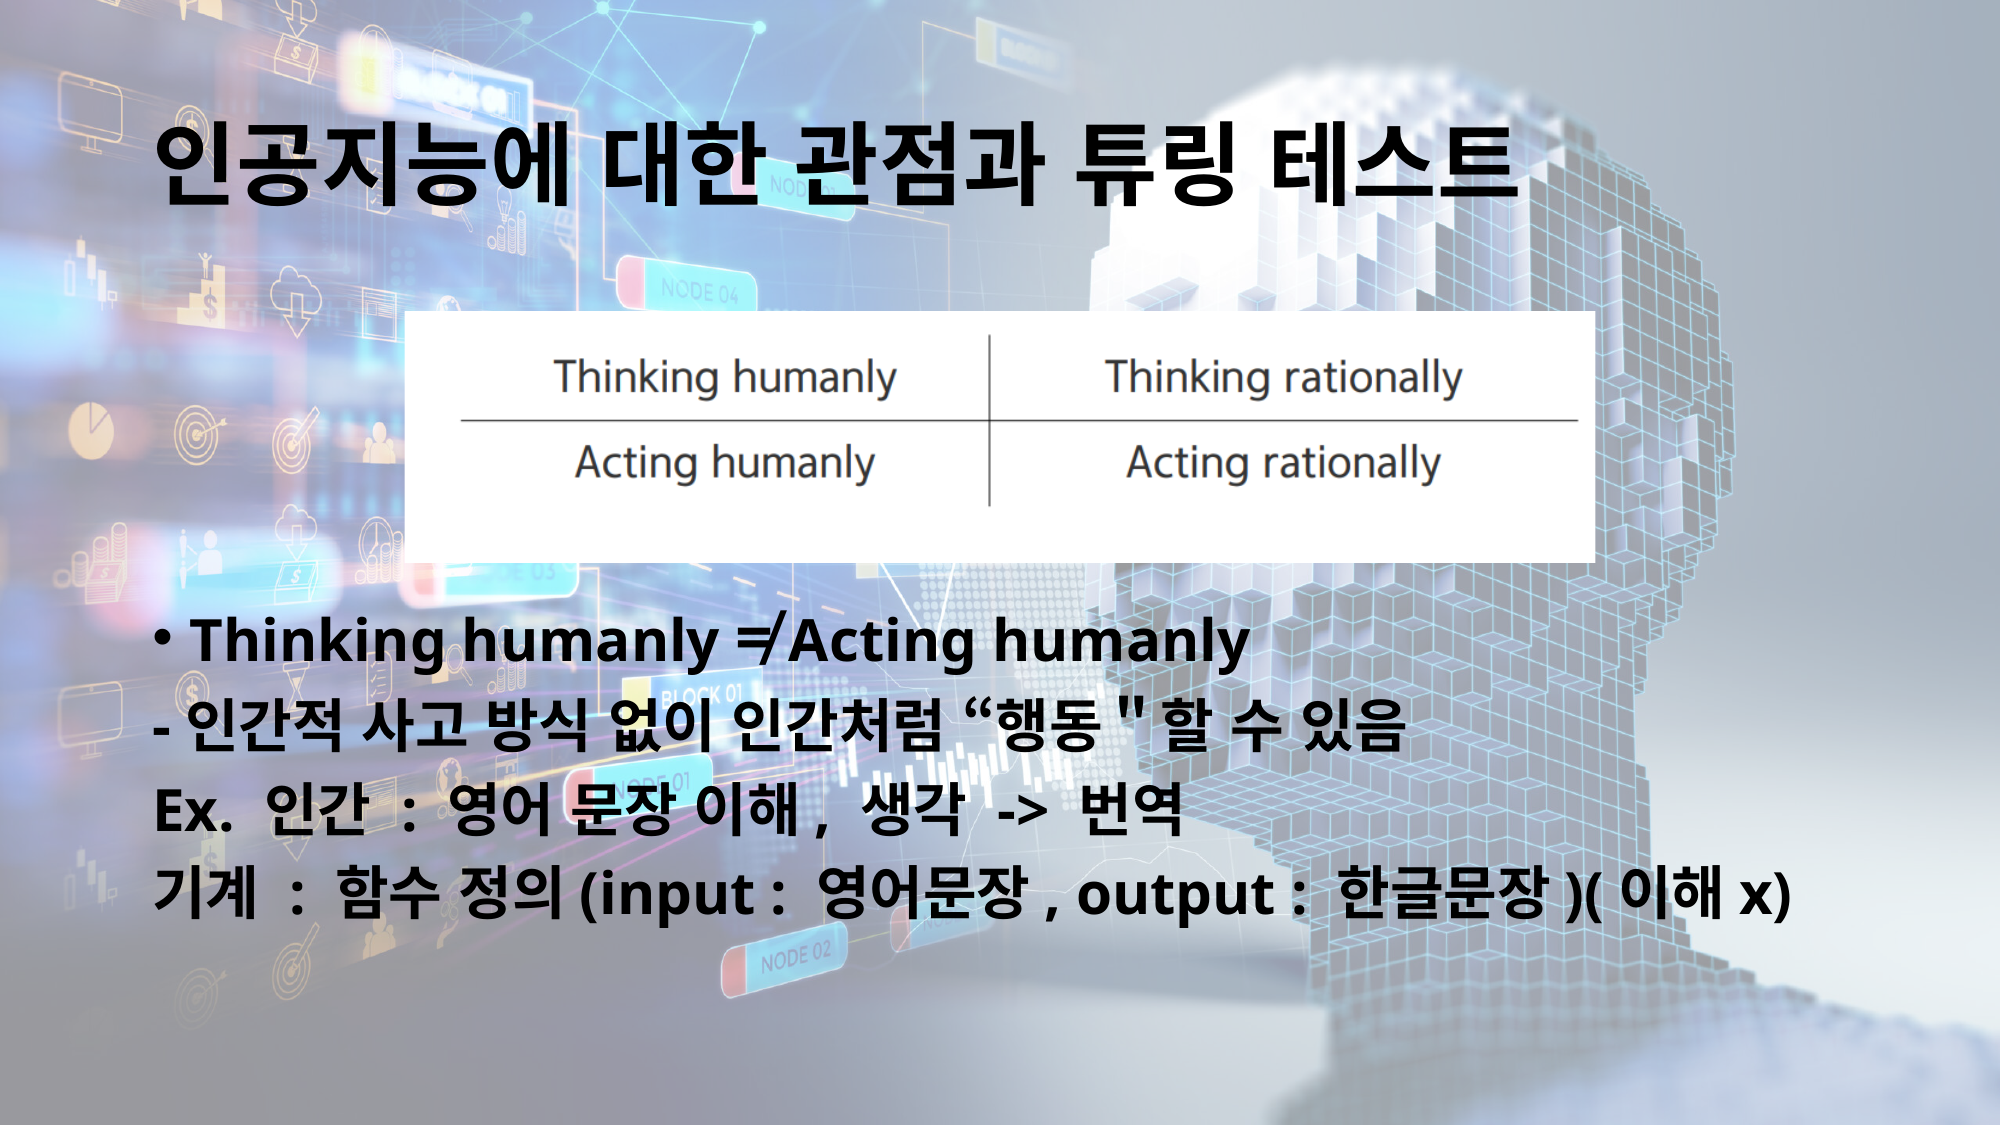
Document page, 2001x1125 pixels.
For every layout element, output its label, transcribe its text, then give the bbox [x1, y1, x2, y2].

list Thinking humanly ≠ Acting humanly -인간적 사고 방식 없이 인간처럼 “행동＂할 수 있음 Ex. 인간 : 영어 문장 이해, 생각 -> 번역 기계 : 함수 정의(input : 영어문장, output : 한글문장)(이해x) [137, 596, 1863, 1014]
title 인공지능에 대한 관점과 튜링 테스트 [137, 59, 1863, 278]
picture [404, 311, 1596, 563]
text_box [198, 667, 230, 774]
